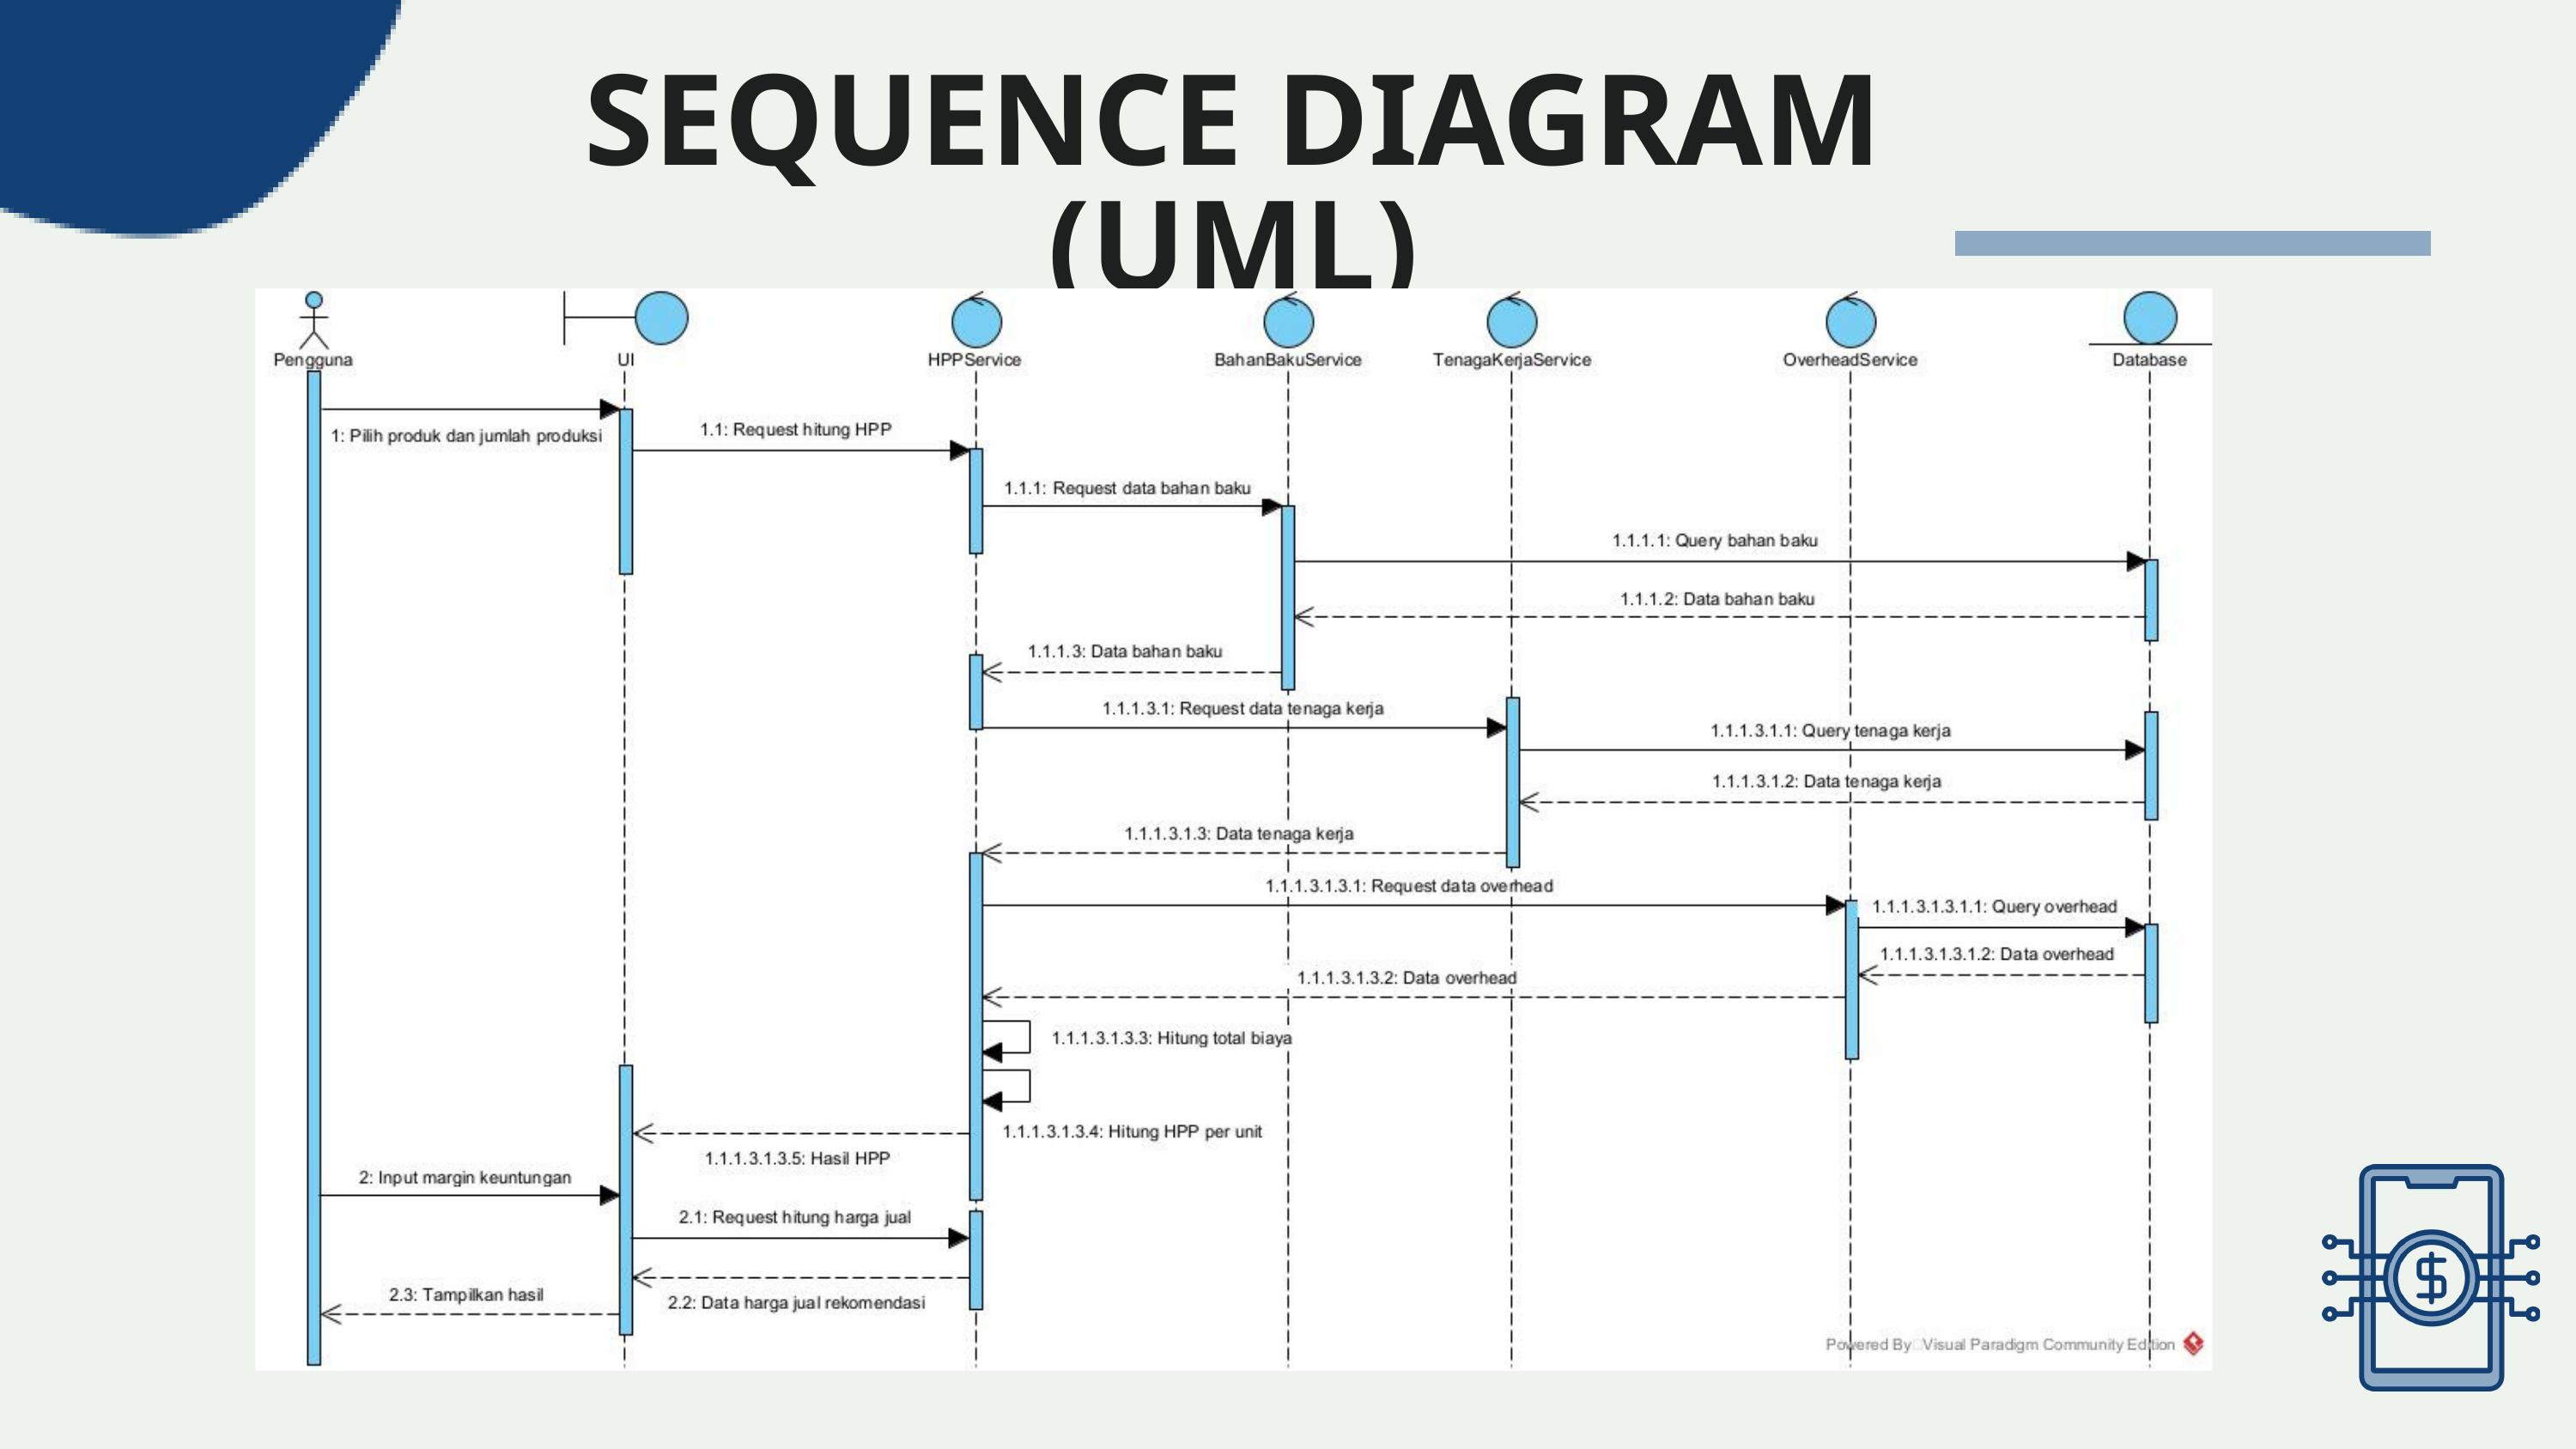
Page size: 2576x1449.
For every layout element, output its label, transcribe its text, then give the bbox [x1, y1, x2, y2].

text_box [0, 0, 406, 244]
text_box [1954, 230, 2432, 257]
text_box [255, 288, 2213, 1371]
text_box [2322, 1164, 2541, 1391]
text_box SEQUENCE DIAGRAM (UML) [387, 64, 2081, 288]
